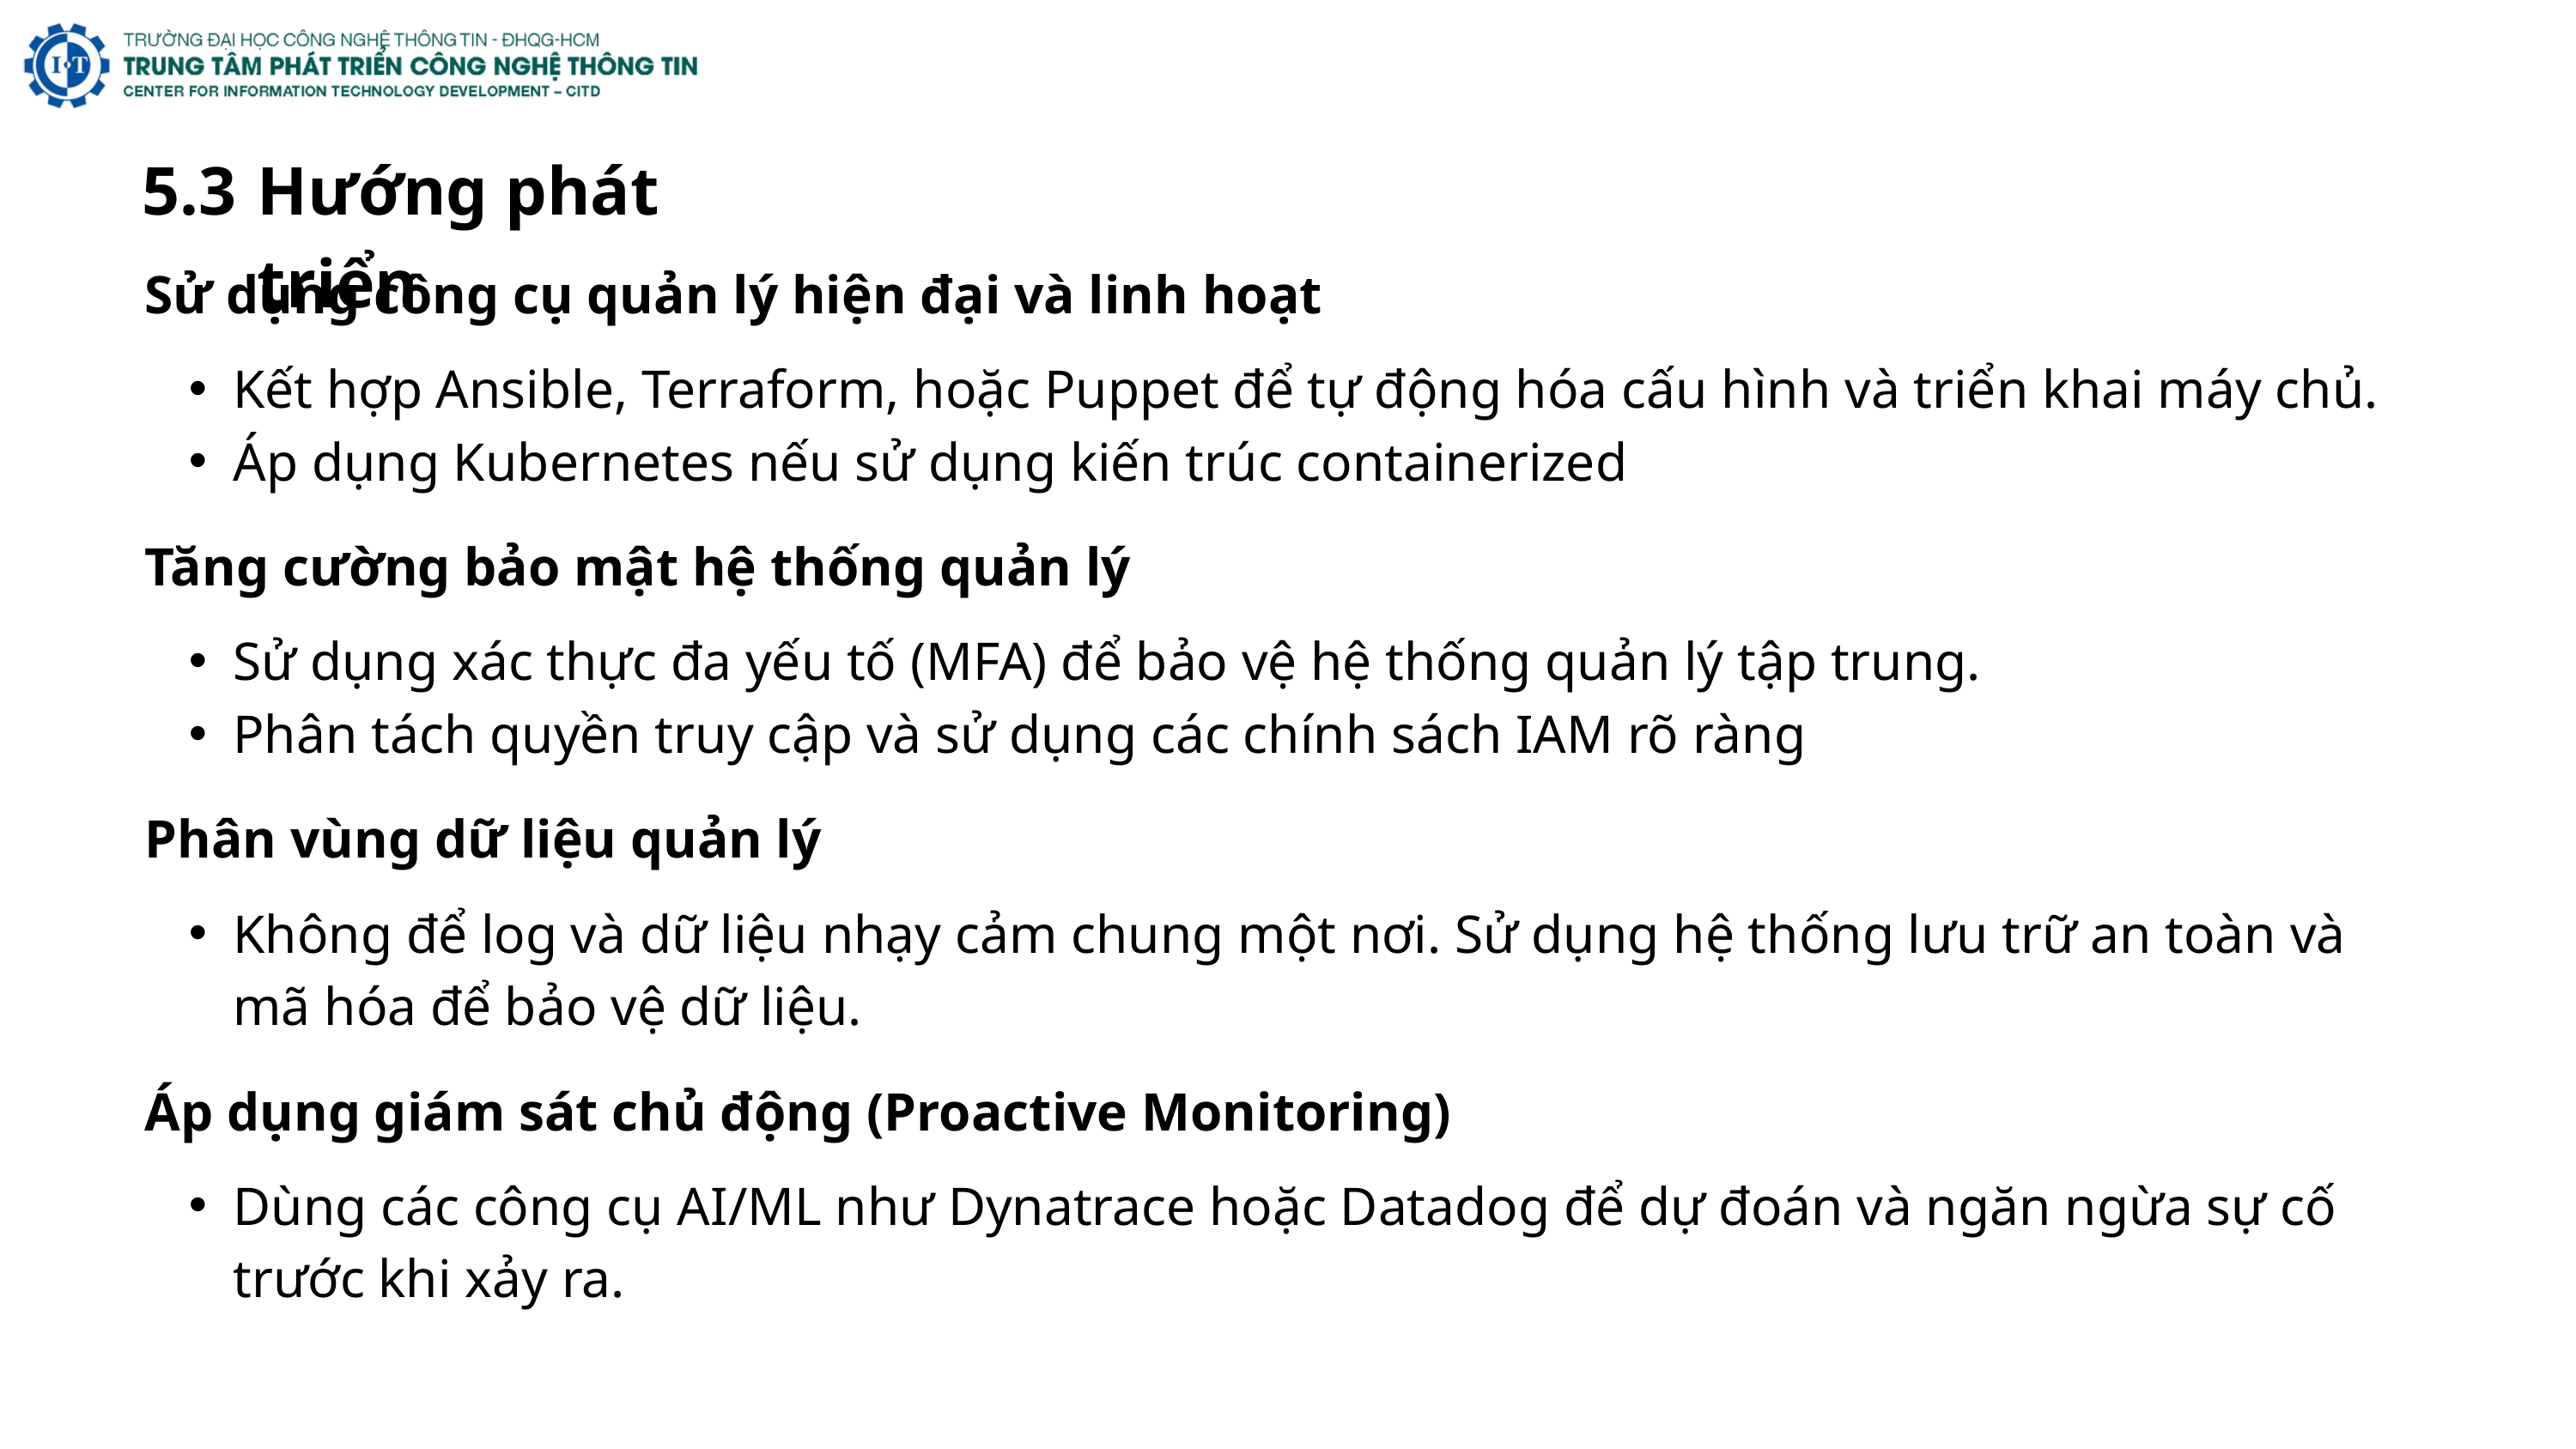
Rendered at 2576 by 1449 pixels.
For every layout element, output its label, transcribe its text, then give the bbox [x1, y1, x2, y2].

text_box Hướng phát triển [257, 135, 820, 255]
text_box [144, 802, 2432, 1032]
text_box 5.3 [142, 135, 258, 228]
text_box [144, 1074, 2432, 1304]
text_box [19, 20, 704, 112]
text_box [144, 530, 2432, 760]
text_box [144, 257, 2432, 488]
